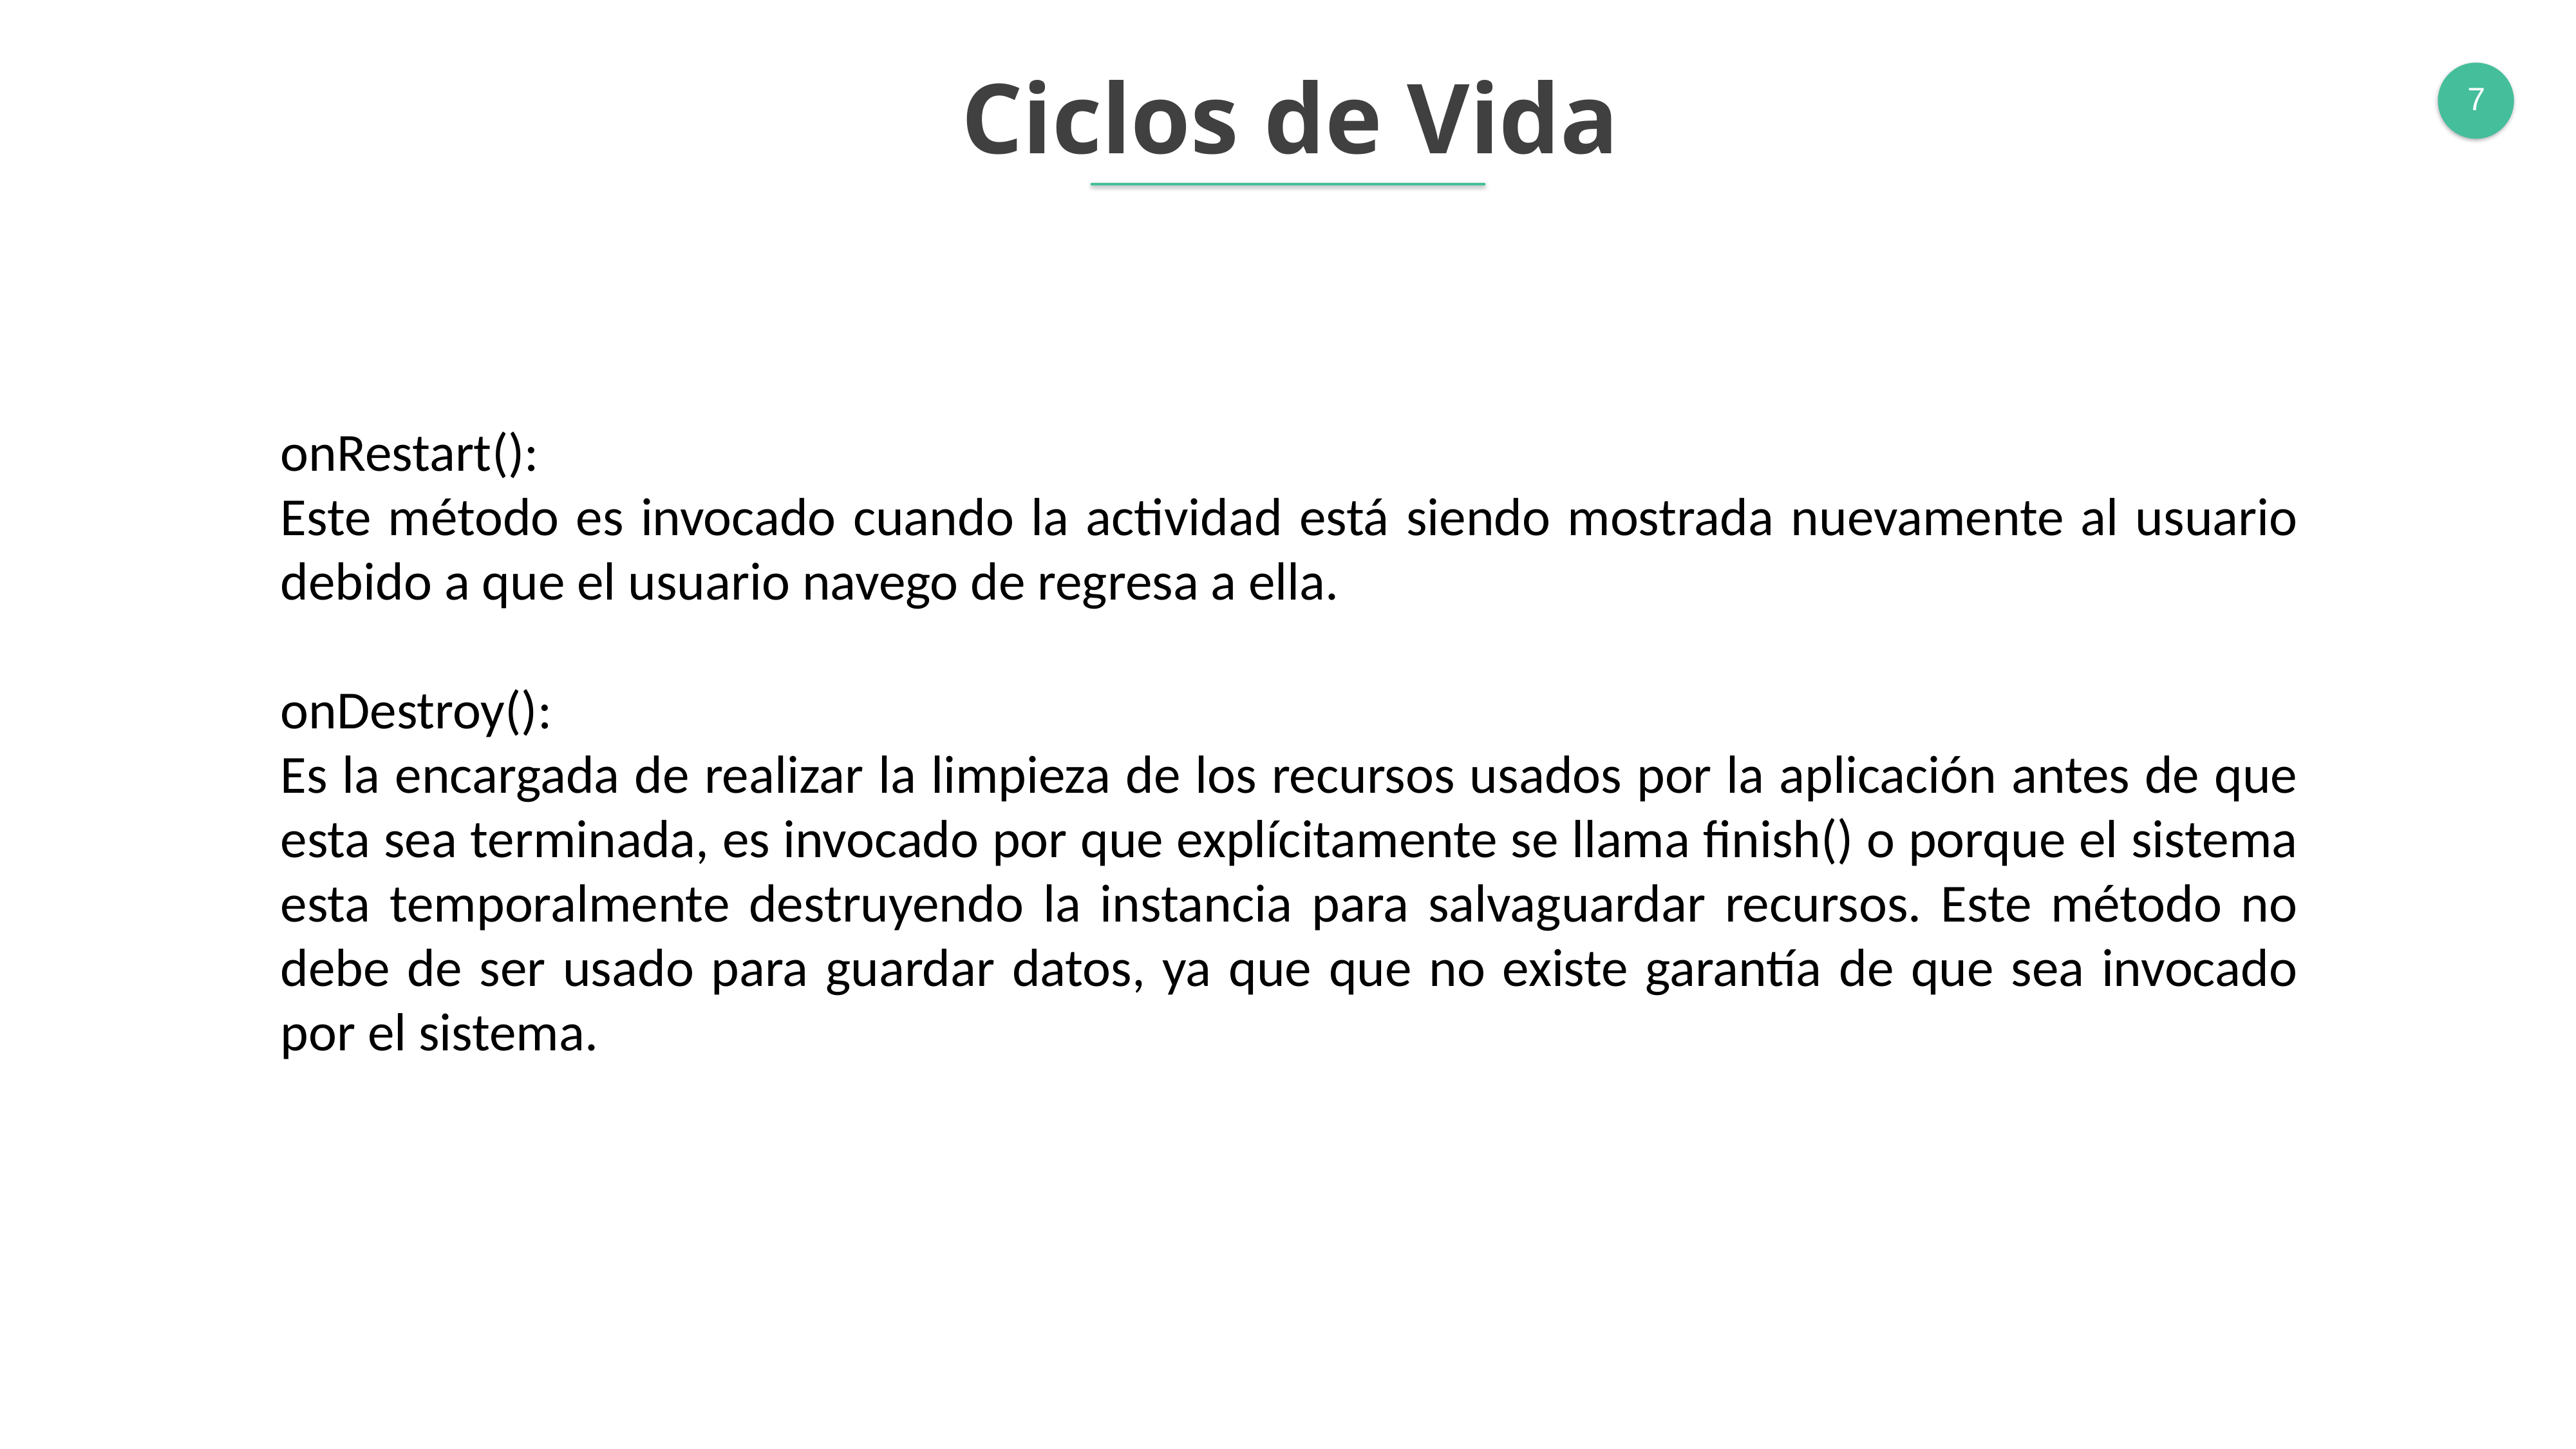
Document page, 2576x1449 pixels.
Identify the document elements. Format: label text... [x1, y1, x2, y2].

list Ciclos de Vida [162, 69, 2419, 161]
text_box onRestart(): Este método es invocado cuando la actividad está siendo mostrada nuevamente al usuario debido a que el usuario navego de regresa a ella. onDestroy(): Es la encargada de realizar la limpieza de los recursos usados por la aplicación antes de que esta sea terminada, es invocado por que explícitamente se llama finish() o porque el sistema esta temporalmente destruyendo la instancia para salvaguardar recursos. Este método no debe de ser usado para guardar datos, ya que que no existe garantía de que sea invocado por el sistema. [271, 412, 2309, 1066]
